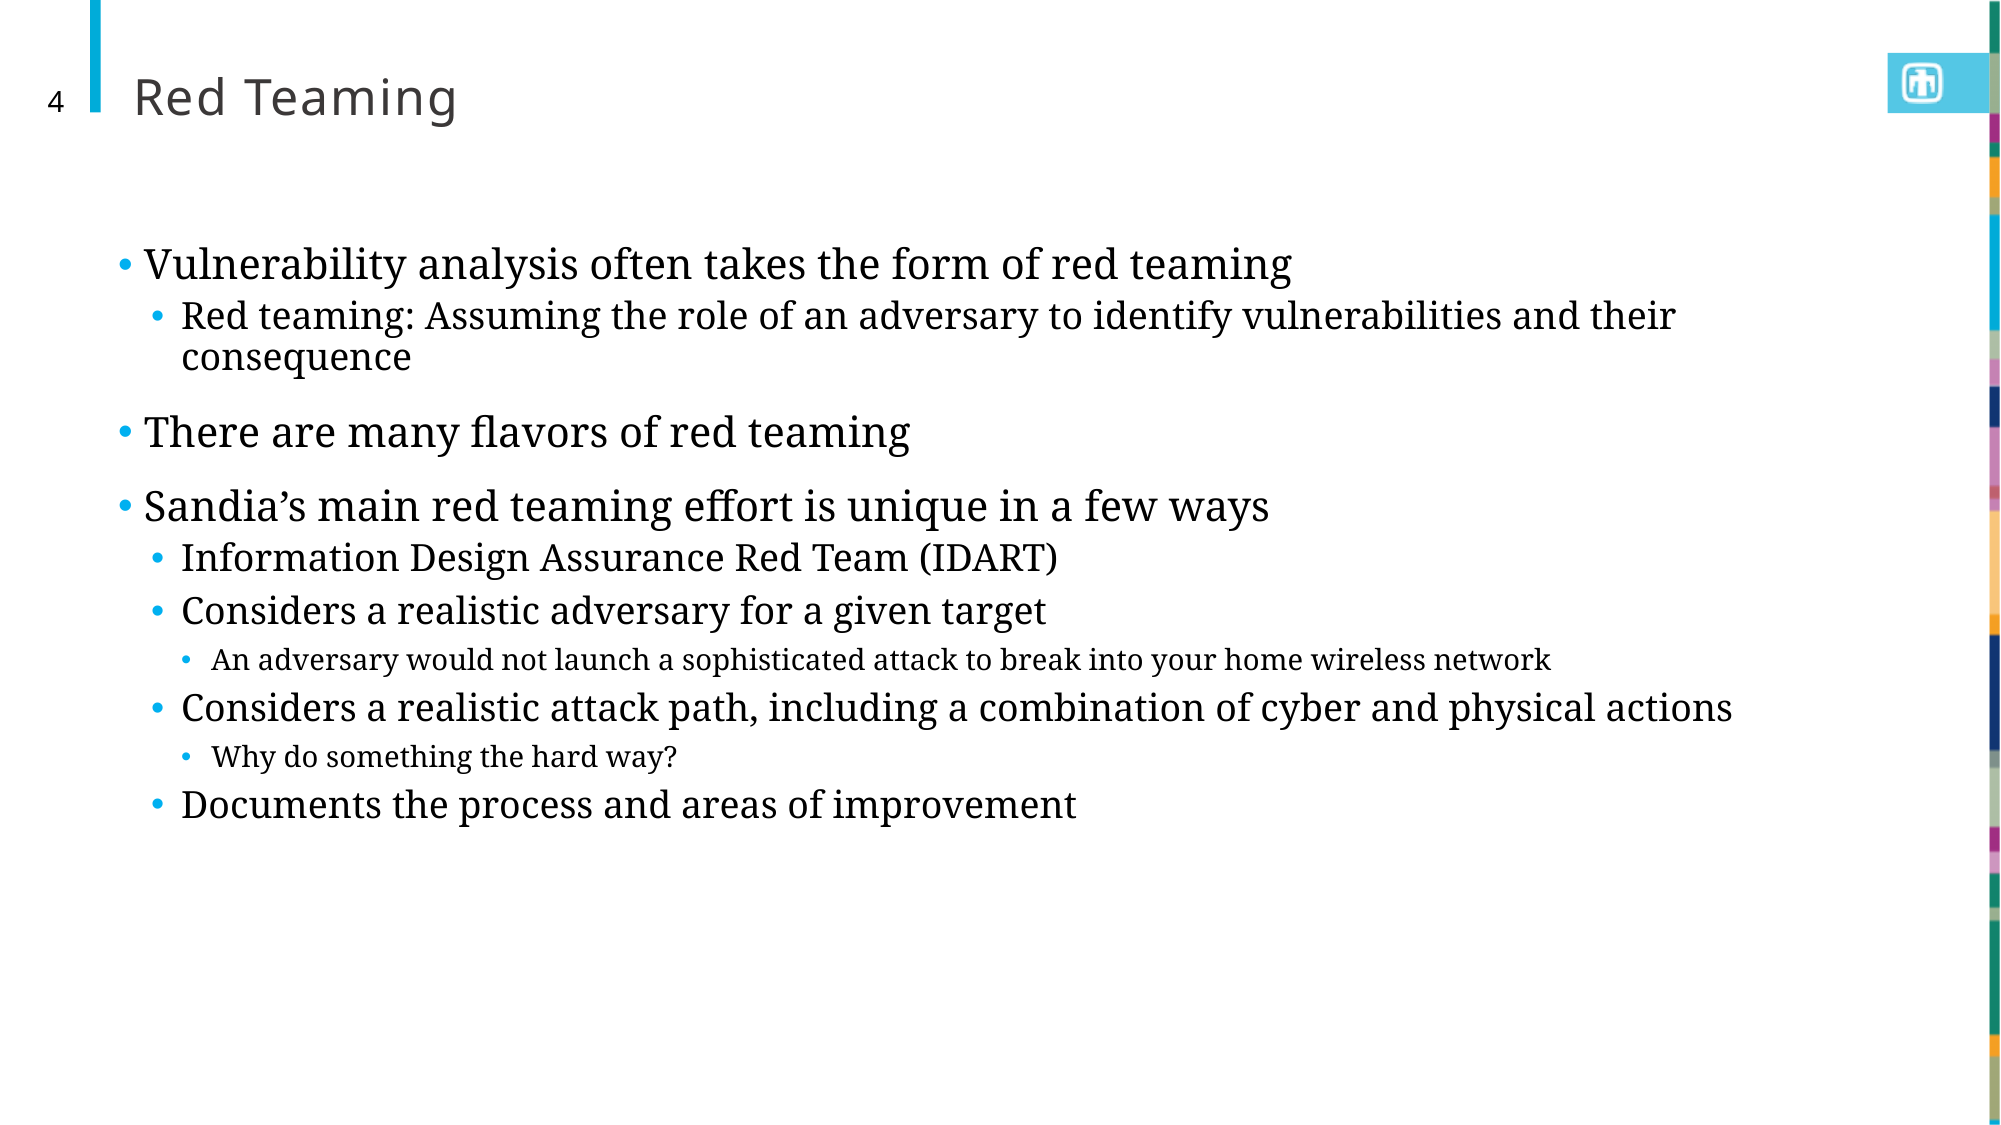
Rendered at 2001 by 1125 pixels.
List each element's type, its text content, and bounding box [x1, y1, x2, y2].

picture [1990, 1, 1999, 215]
picture [1990, 330, 1999, 1120]
list Vulnerability analysis often takes the form of red teaming Red teaming: Assuming the role of an adversary to identify vulnerabilities and their consequence There are many flavors of red teaming Sandia’s main red teaming effort is unique in a few ways Information Design Assurance Red Team (IDART) Considers a realistic adversary for a given target An adversary would not launch a sophisticated attack to break into your home wireless network Considers a realistic attack path, including a combination of cyber and physical actions Why do something the hard way? Documents the process and areas of improvement [118, 236, 1769, 1050]
picture [1901, 62, 1944, 104]
slide_number 4 [10, 73, 80, 133]
title Red Teaming [118, 39, 1769, 133]
